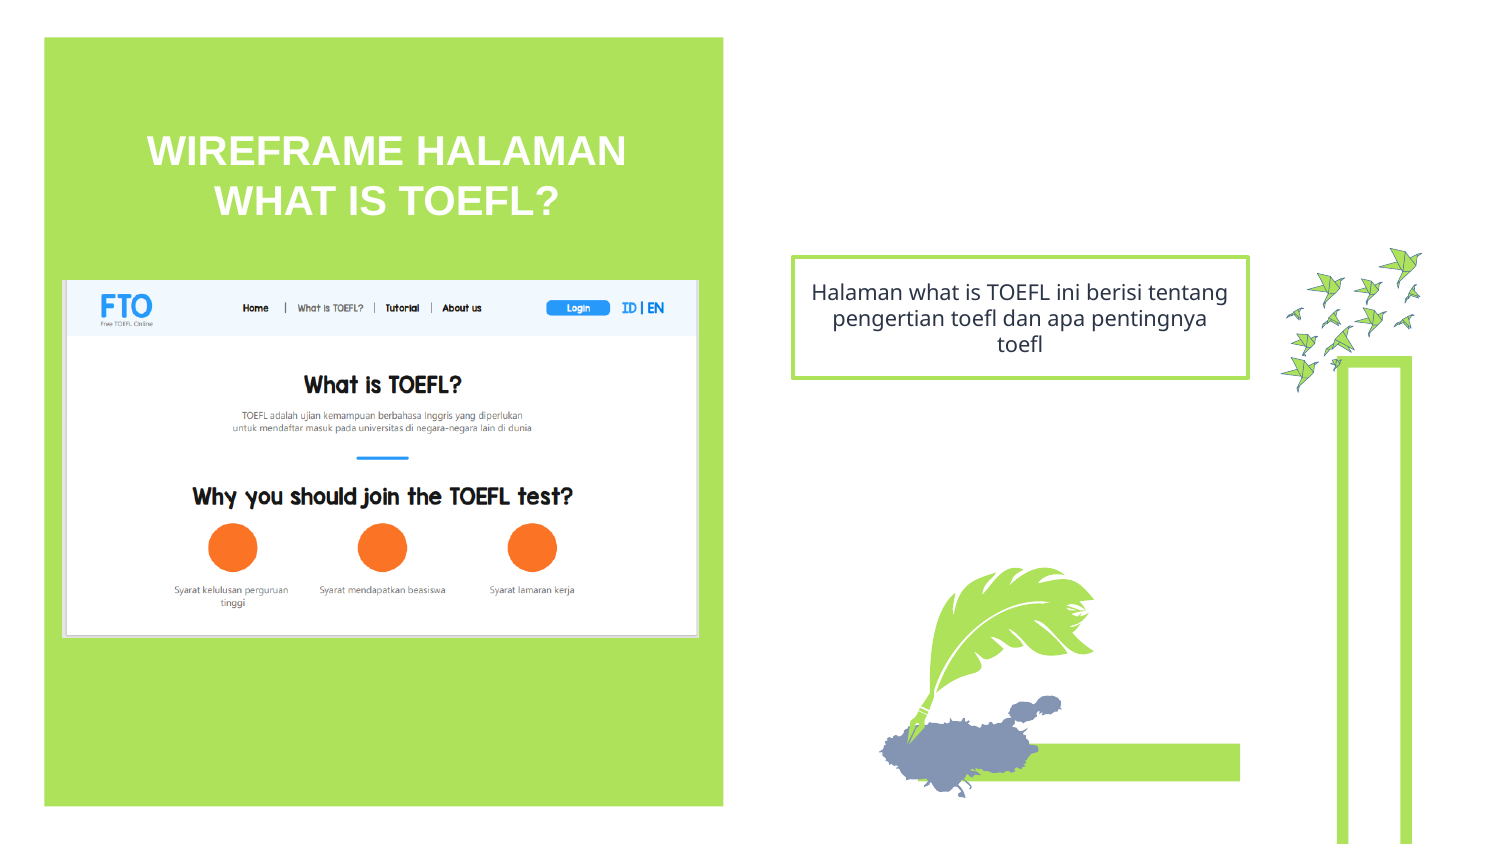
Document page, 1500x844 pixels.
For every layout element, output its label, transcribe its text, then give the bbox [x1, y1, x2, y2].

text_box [1270, 256, 1435, 374]
text_box Halaman what is TOEFL ini berisi tentang pengertian toefl dan apa pentingnya toefl [791, 255, 1250, 380]
text_box [1335, 381, 1351, 844]
text_box WIREFRAME HALAMAN WHAT IS TOEFL? [112, 116, 662, 232]
text_box [1398, 381, 1414, 844]
text_box [1099, 743, 1241, 782]
picture [62, 280, 699, 638]
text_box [913, 567, 1095, 844]
